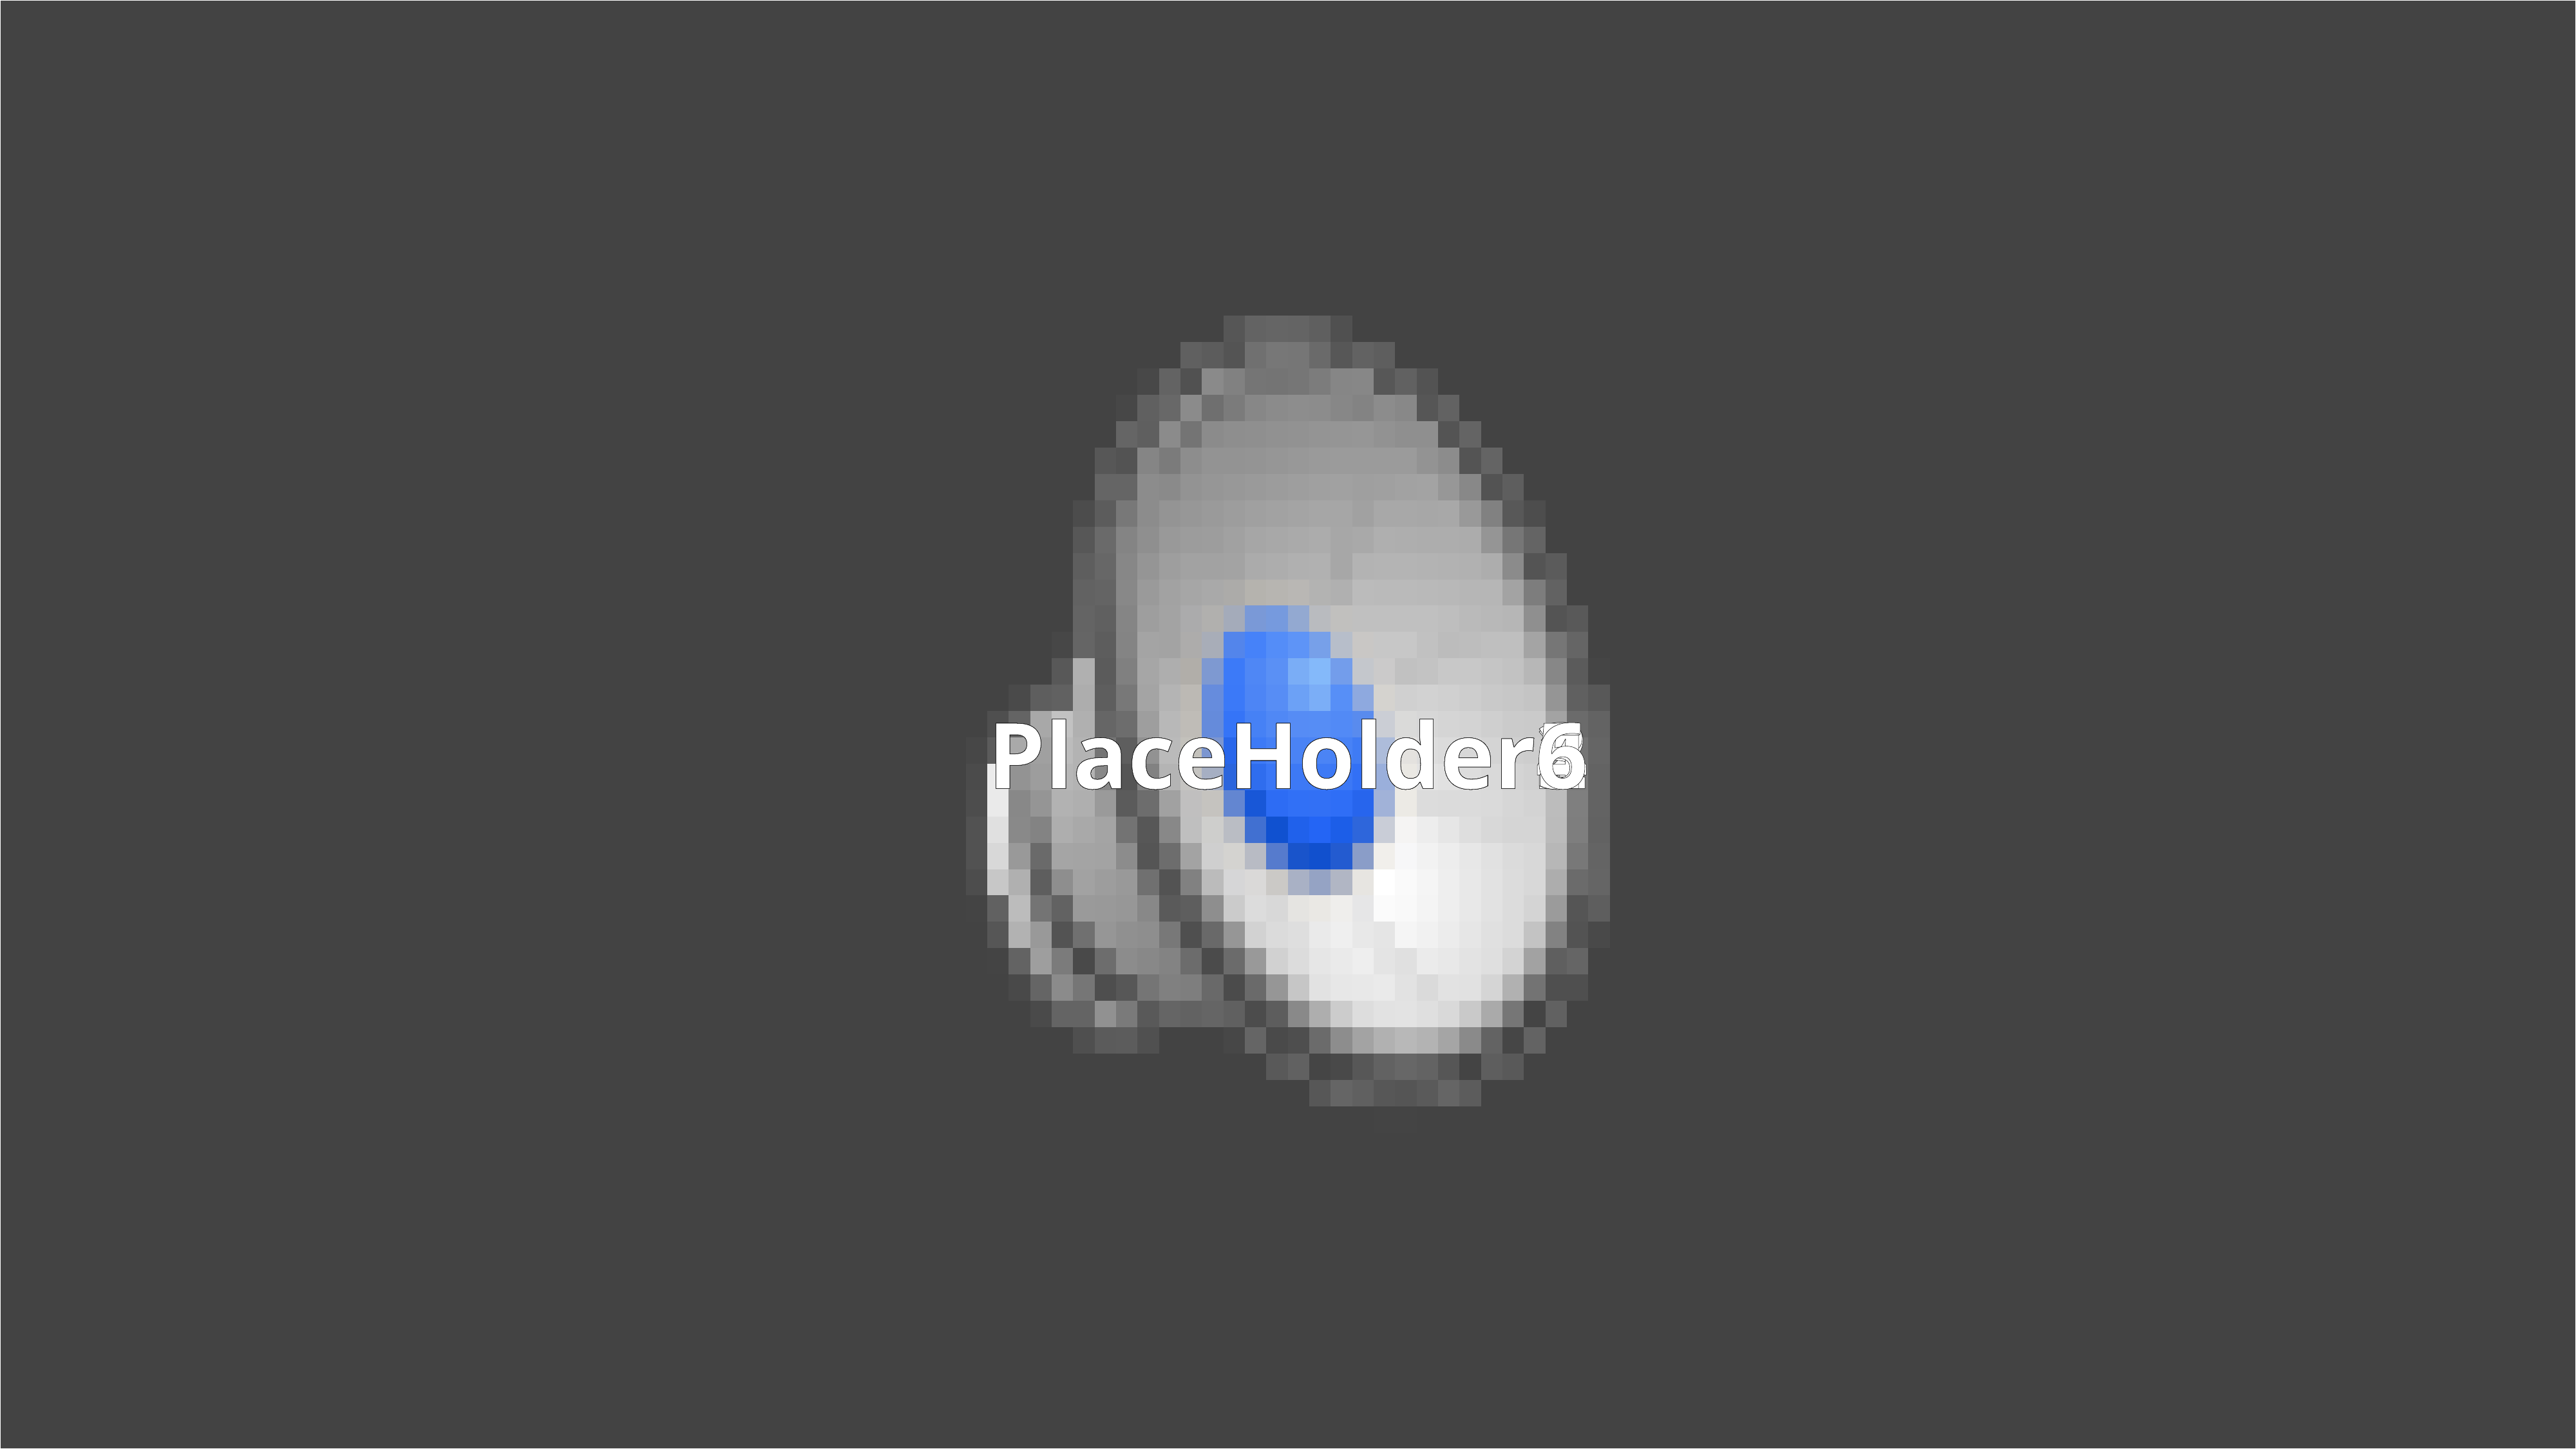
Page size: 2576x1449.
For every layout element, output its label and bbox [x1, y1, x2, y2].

text_box [0, 0, 2576, 1449]
